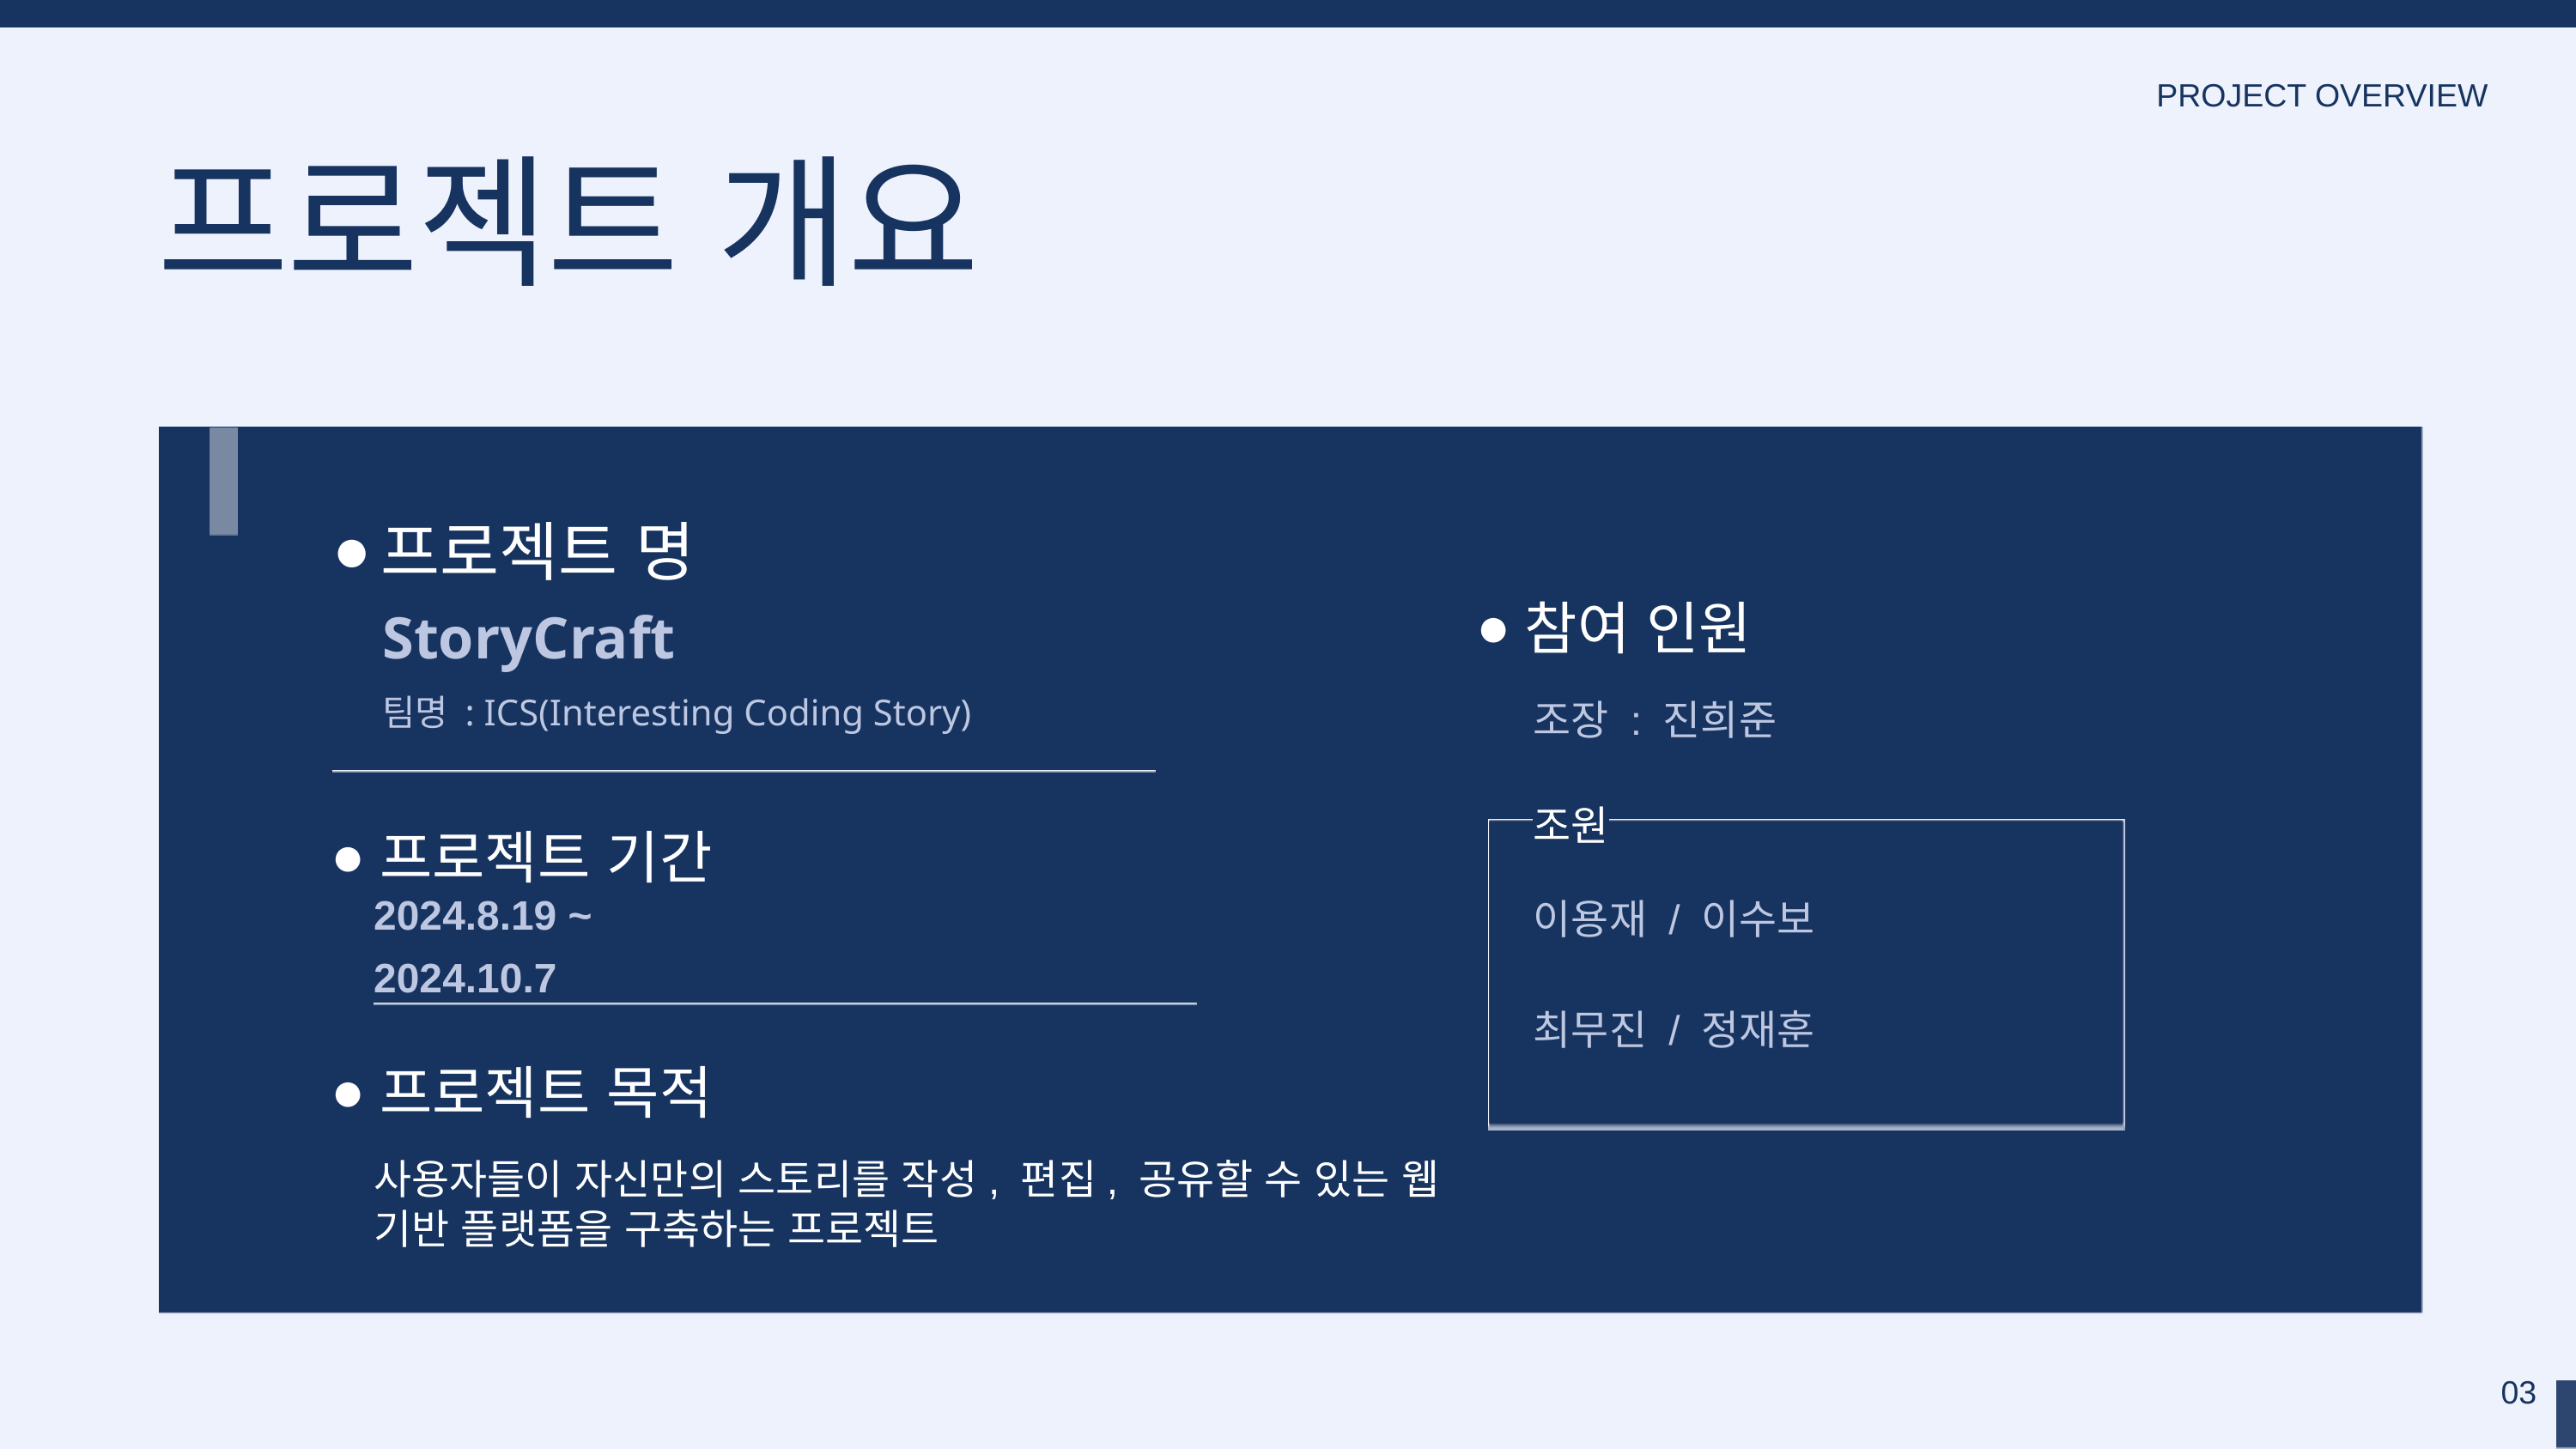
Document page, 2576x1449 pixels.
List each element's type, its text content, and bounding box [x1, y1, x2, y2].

text_box 03 [2359, 1369, 2537, 1415]
text_box 프로젝트 개요 [157, 130, 1072, 331]
picture [2555, 1380, 2576, 1449]
picture [159, 426, 2423, 1314]
text_box PROJECT OVERVIEW [1985, 73, 2488, 118]
picture [0, 0, 2576, 27]
